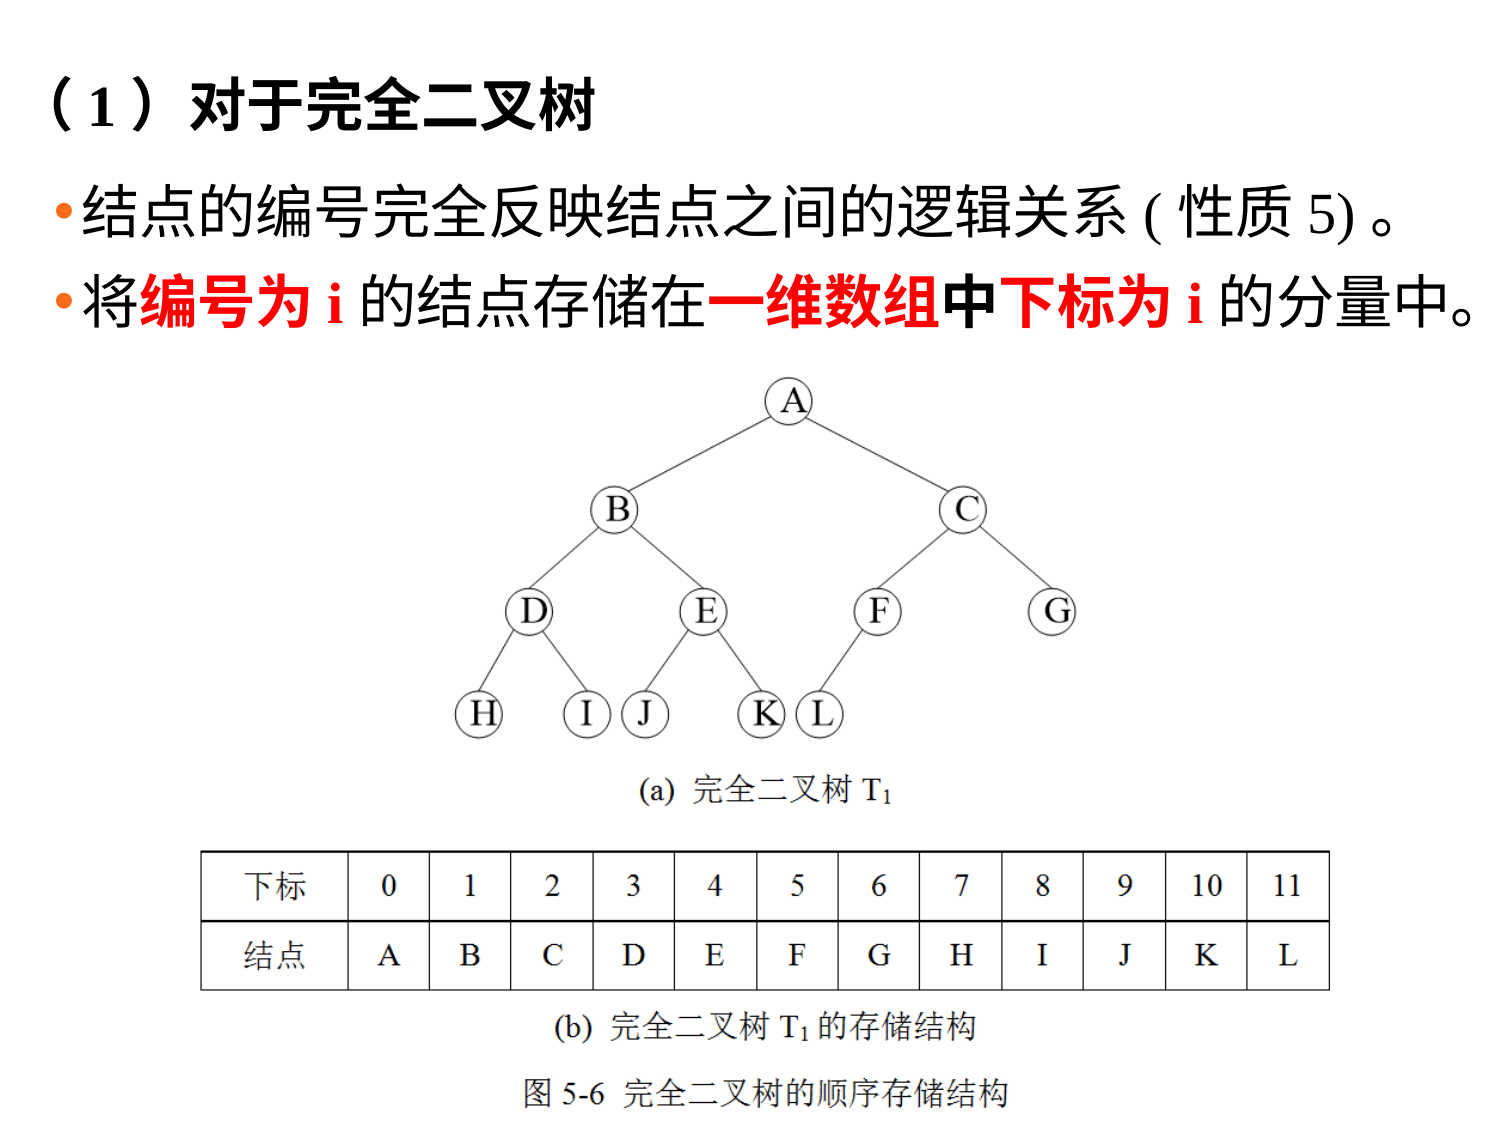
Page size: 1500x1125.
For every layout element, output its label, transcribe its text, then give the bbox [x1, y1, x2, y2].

list （1）对于完全二叉树 结点的编号完全反映结点之间的逻辑关系(性质5)。 将编号为i的结点存储在一维数组中下标为i的分量中。 [0, 46, 1500, 329]
picture [190, 374, 1348, 1114]
